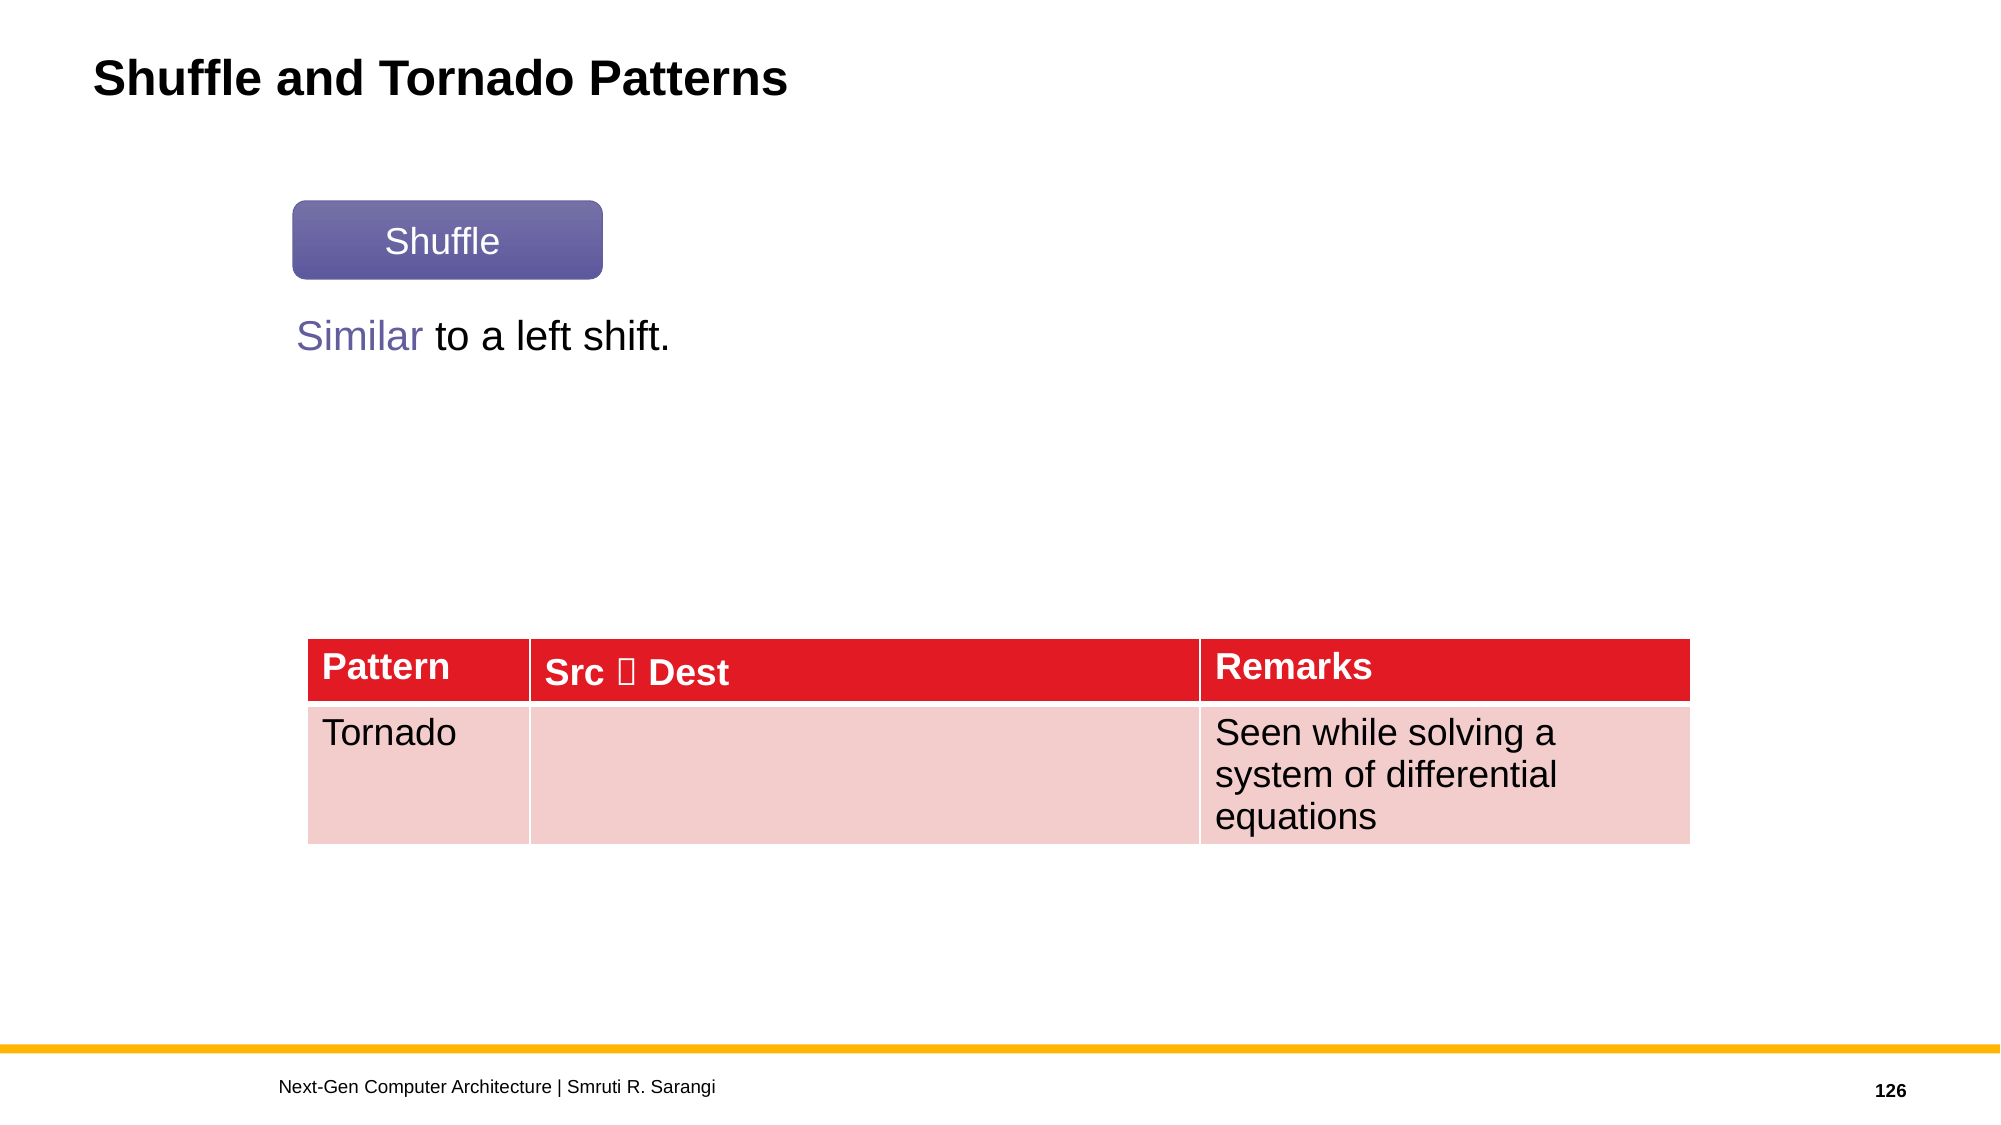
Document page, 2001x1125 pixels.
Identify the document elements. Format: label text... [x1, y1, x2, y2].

title Shuffle and Tornado Patterns [78, 45, 1578, 180]
slide_number 126 [1711, 1071, 1922, 1109]
text_box Shuffle [292, 200, 603, 280]
footer Next-Gen Computer Architecture | Smruti R. Sarangi [263, 1067, 1464, 1105]
list Similar to a left shift. [280, 301, 1692, 497]
